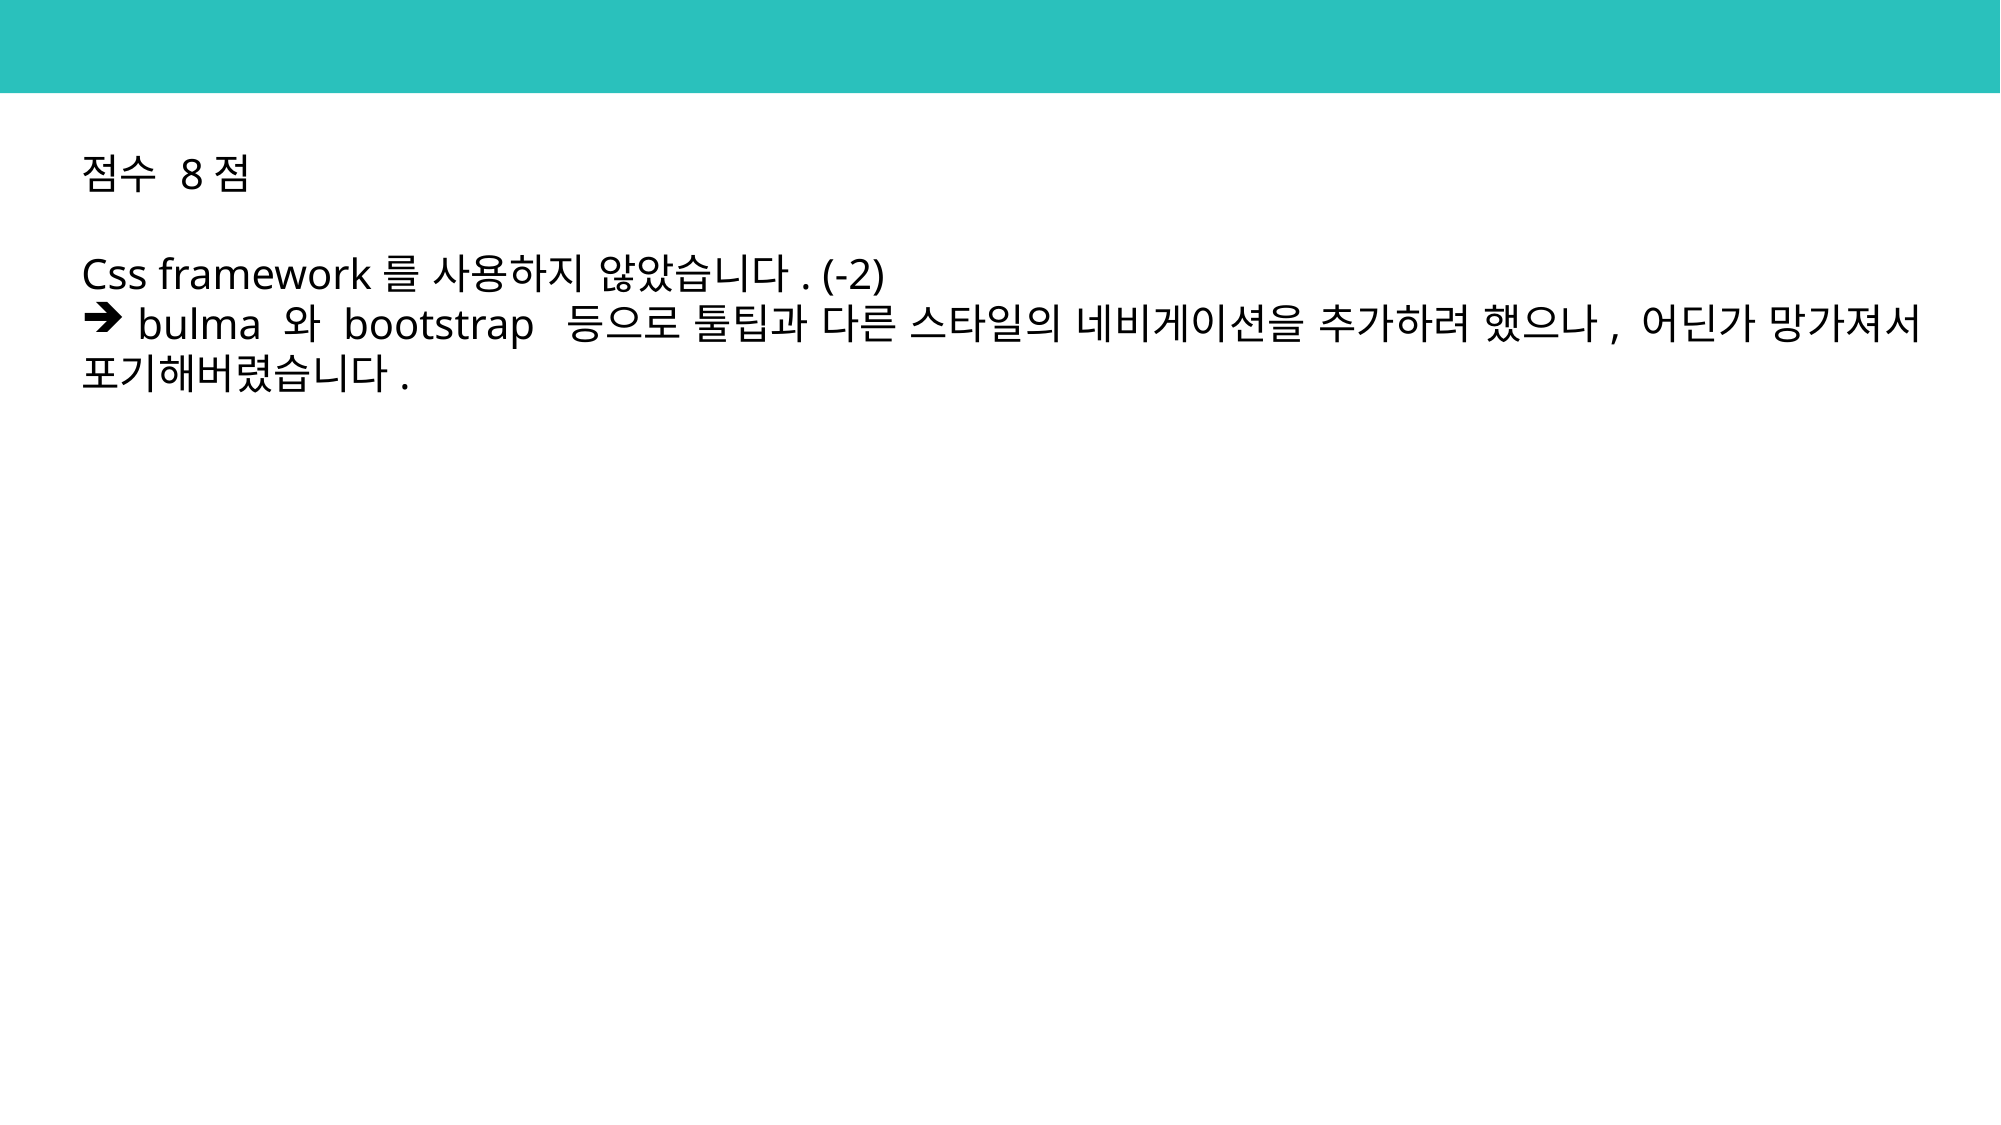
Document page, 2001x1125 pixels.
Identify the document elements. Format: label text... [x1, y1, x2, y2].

text_box 점수 8점 Css framework를 사용하지 않았습니다. (-2) bulma 와 bootstrap 등으로 툴팁과 다른 스타일의 네비게이션을 추가하려 했으나, 어딘가 망가져서 포기해버렸습니다. [66, 140, 1954, 456]
text_box [0, 0, 2000, 94]
